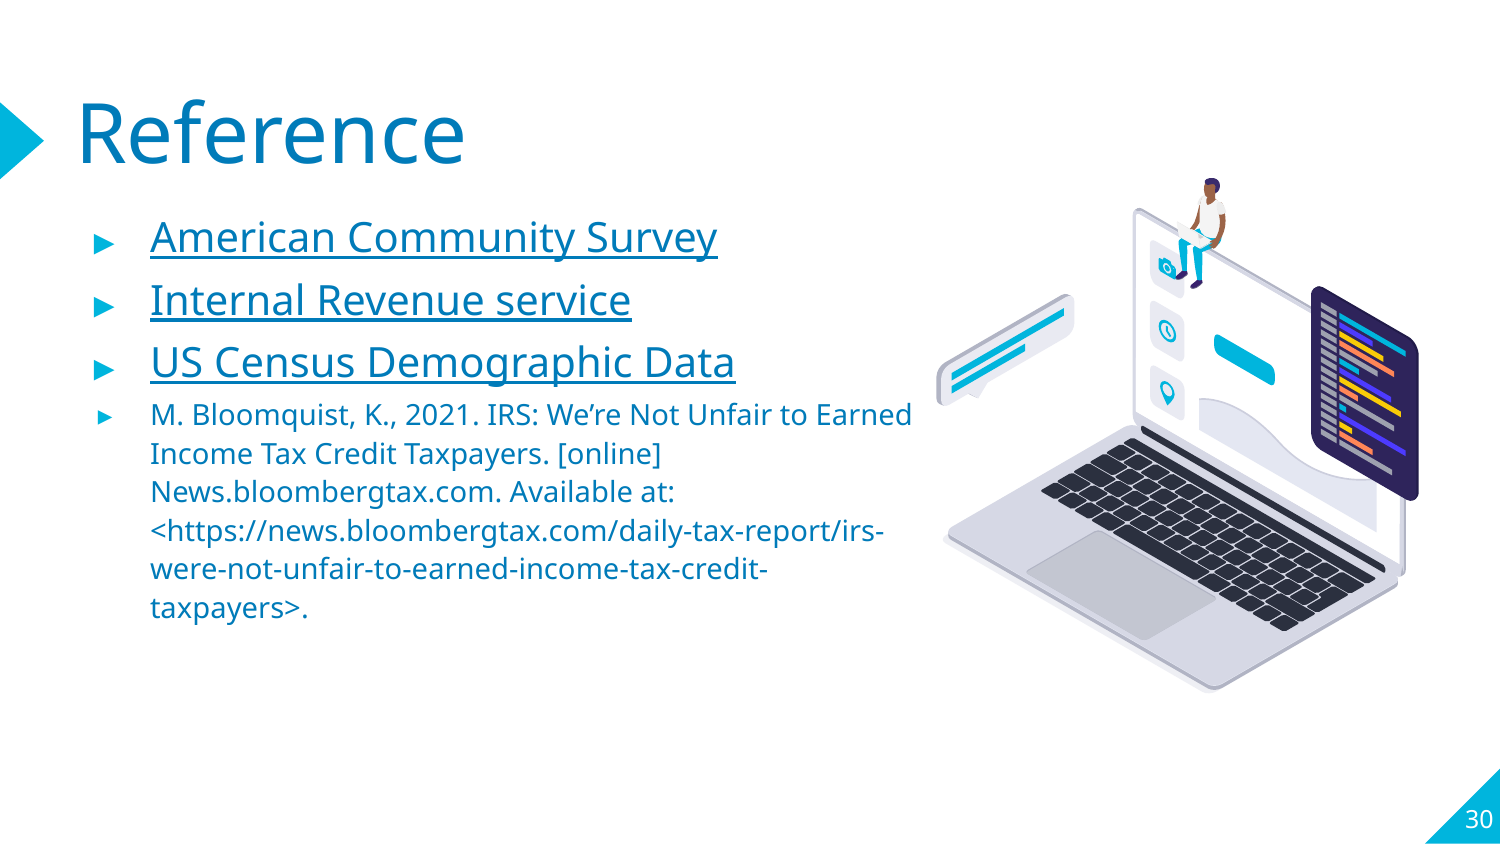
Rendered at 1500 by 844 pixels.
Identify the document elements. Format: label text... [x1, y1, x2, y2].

title Reference [75, 99, 1001, 277]
list American Community Survey Internal Revenue service US Census Demographic Data M. Bloomquist, K., 2021. IRS: We’re Not Unfair to Earned Income Tax Credit Taxpayers. [online] News.bloombergtax.com. Available at: <https://news.bloombergtax.com/daily-tax-report/irs-were-not-unfair-to-earned-income-tax-credit-taxpayers>. [75, 205, 917, 639]
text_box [936, 177, 1420, 694]
slide_number ‹#› [1418, 760, 1494, 838]
